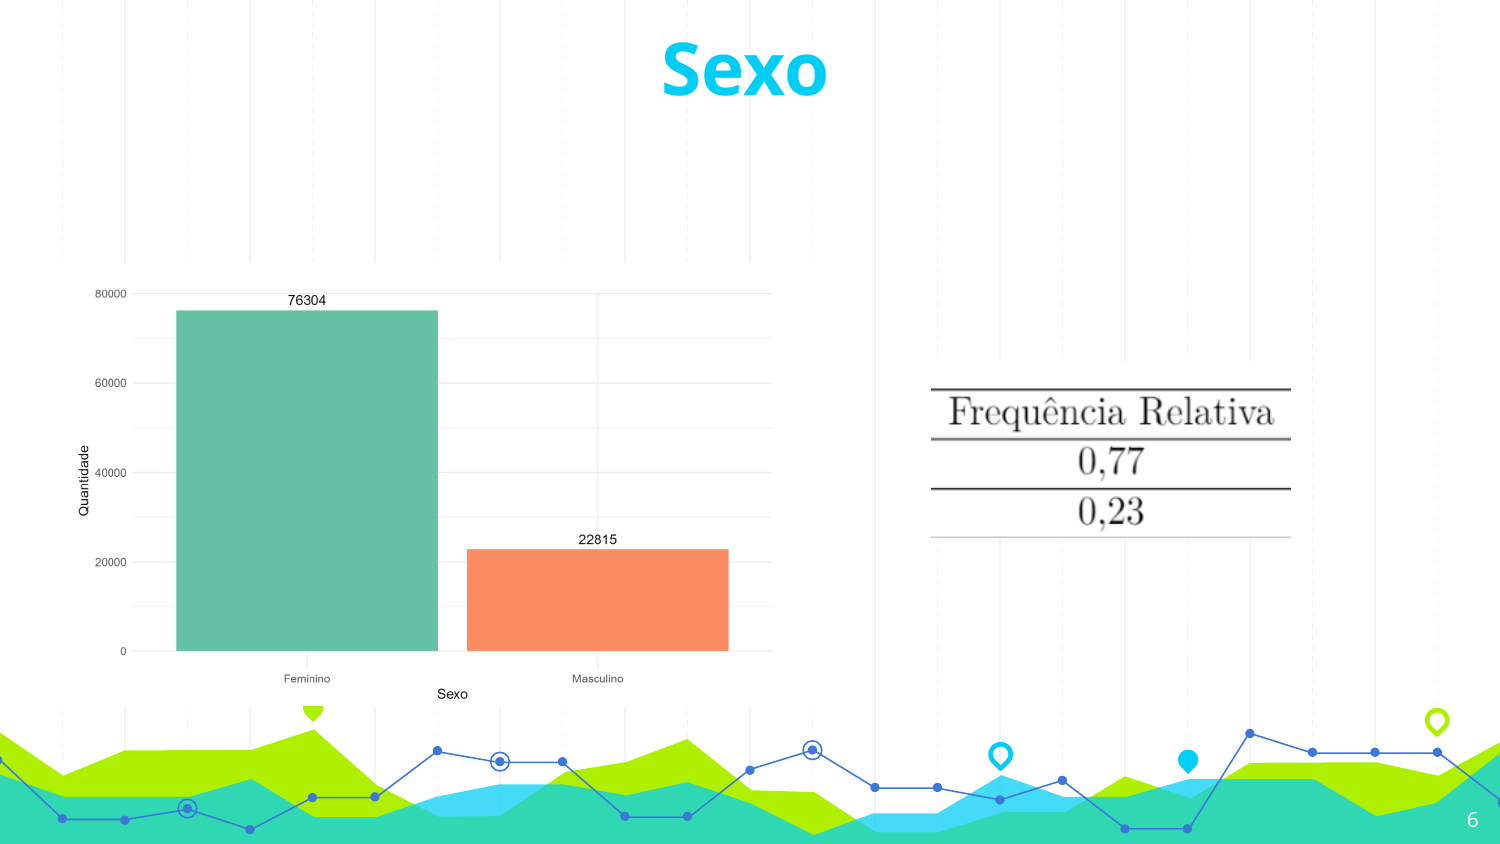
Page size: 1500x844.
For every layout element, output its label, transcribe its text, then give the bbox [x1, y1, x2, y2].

title Sexo [171, 19, 1320, 125]
list . [24, 154, 1477, 745]
picture [931, 361, 1291, 538]
picture [24, 263, 827, 707]
slide_number 6 [1403, 791, 1494, 844]
